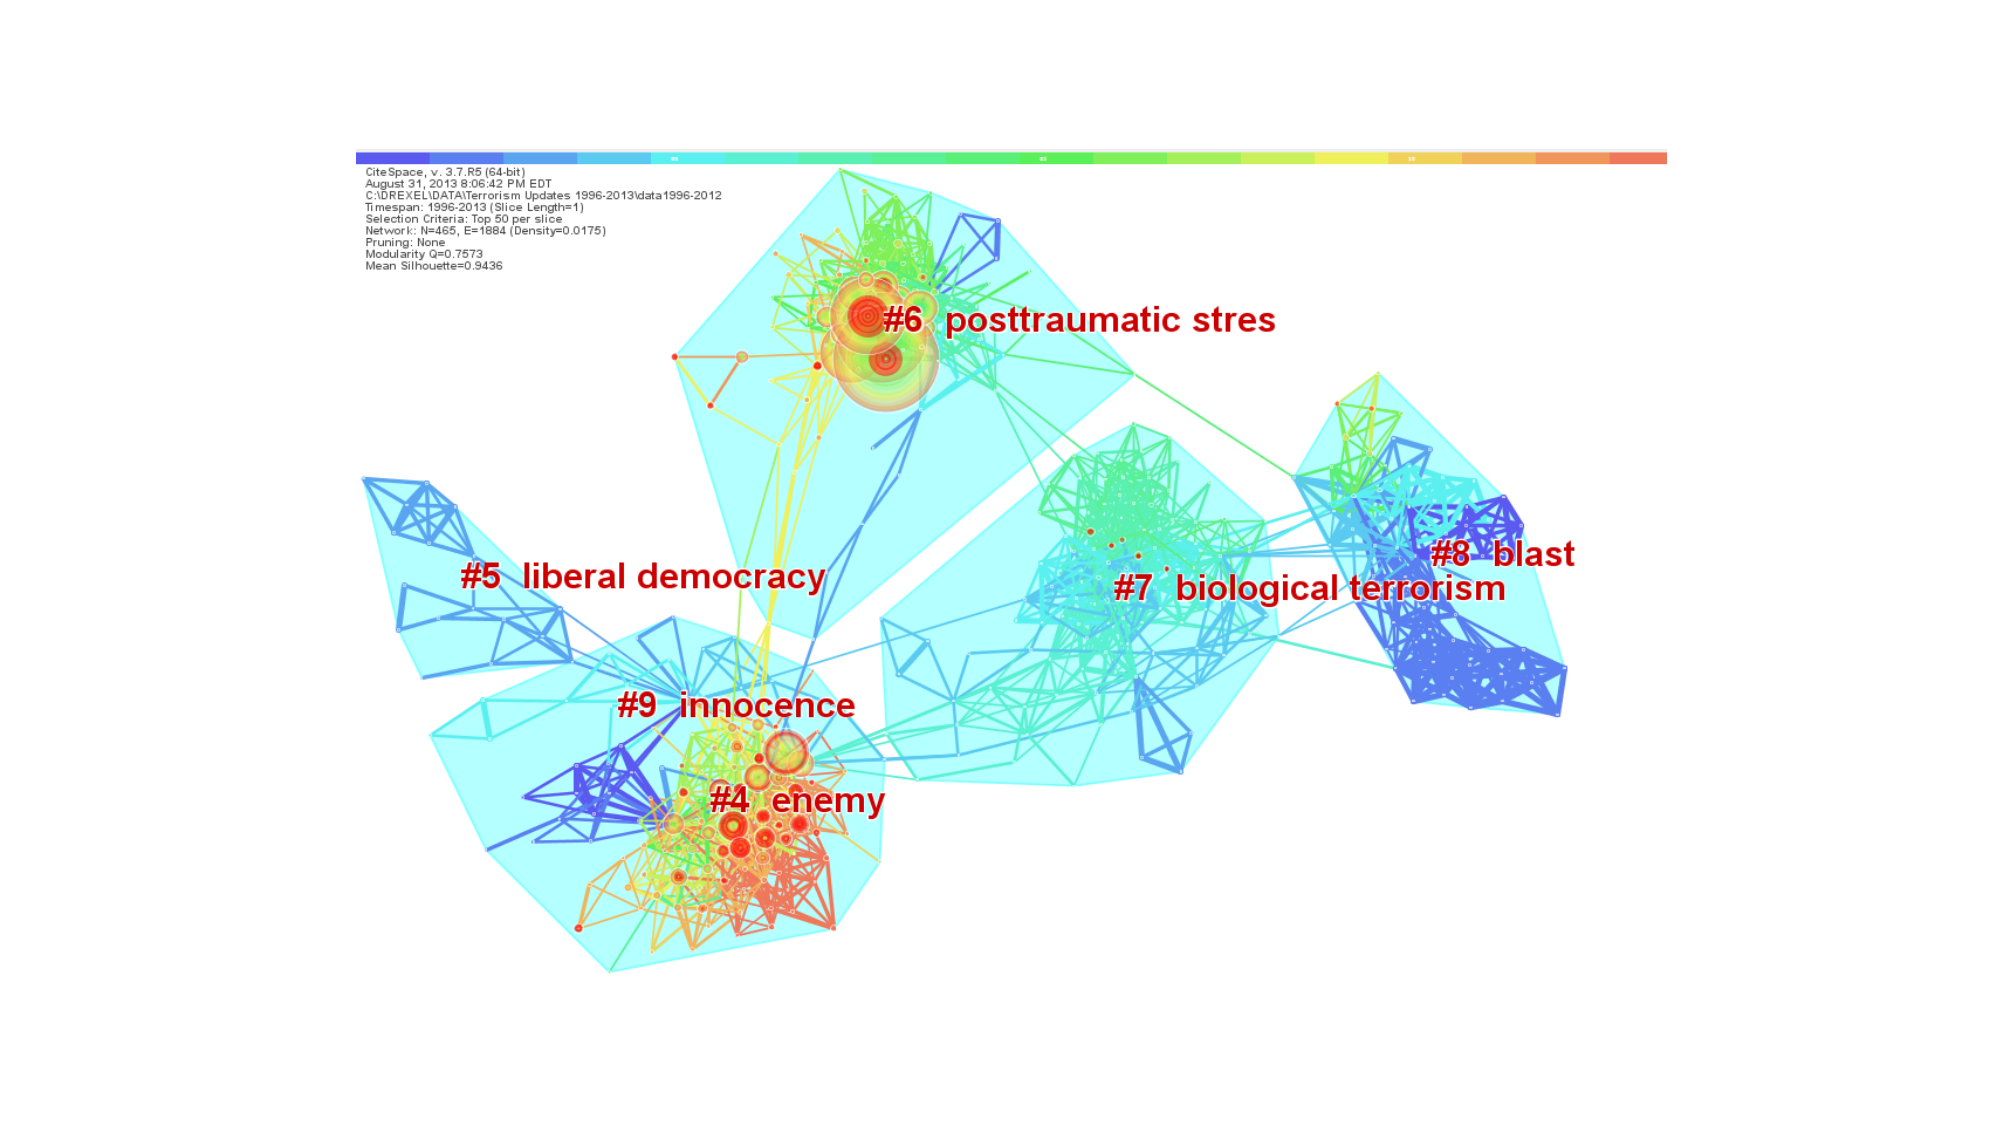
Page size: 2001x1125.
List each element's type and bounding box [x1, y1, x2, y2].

picture [356, 149, 1667, 975]
